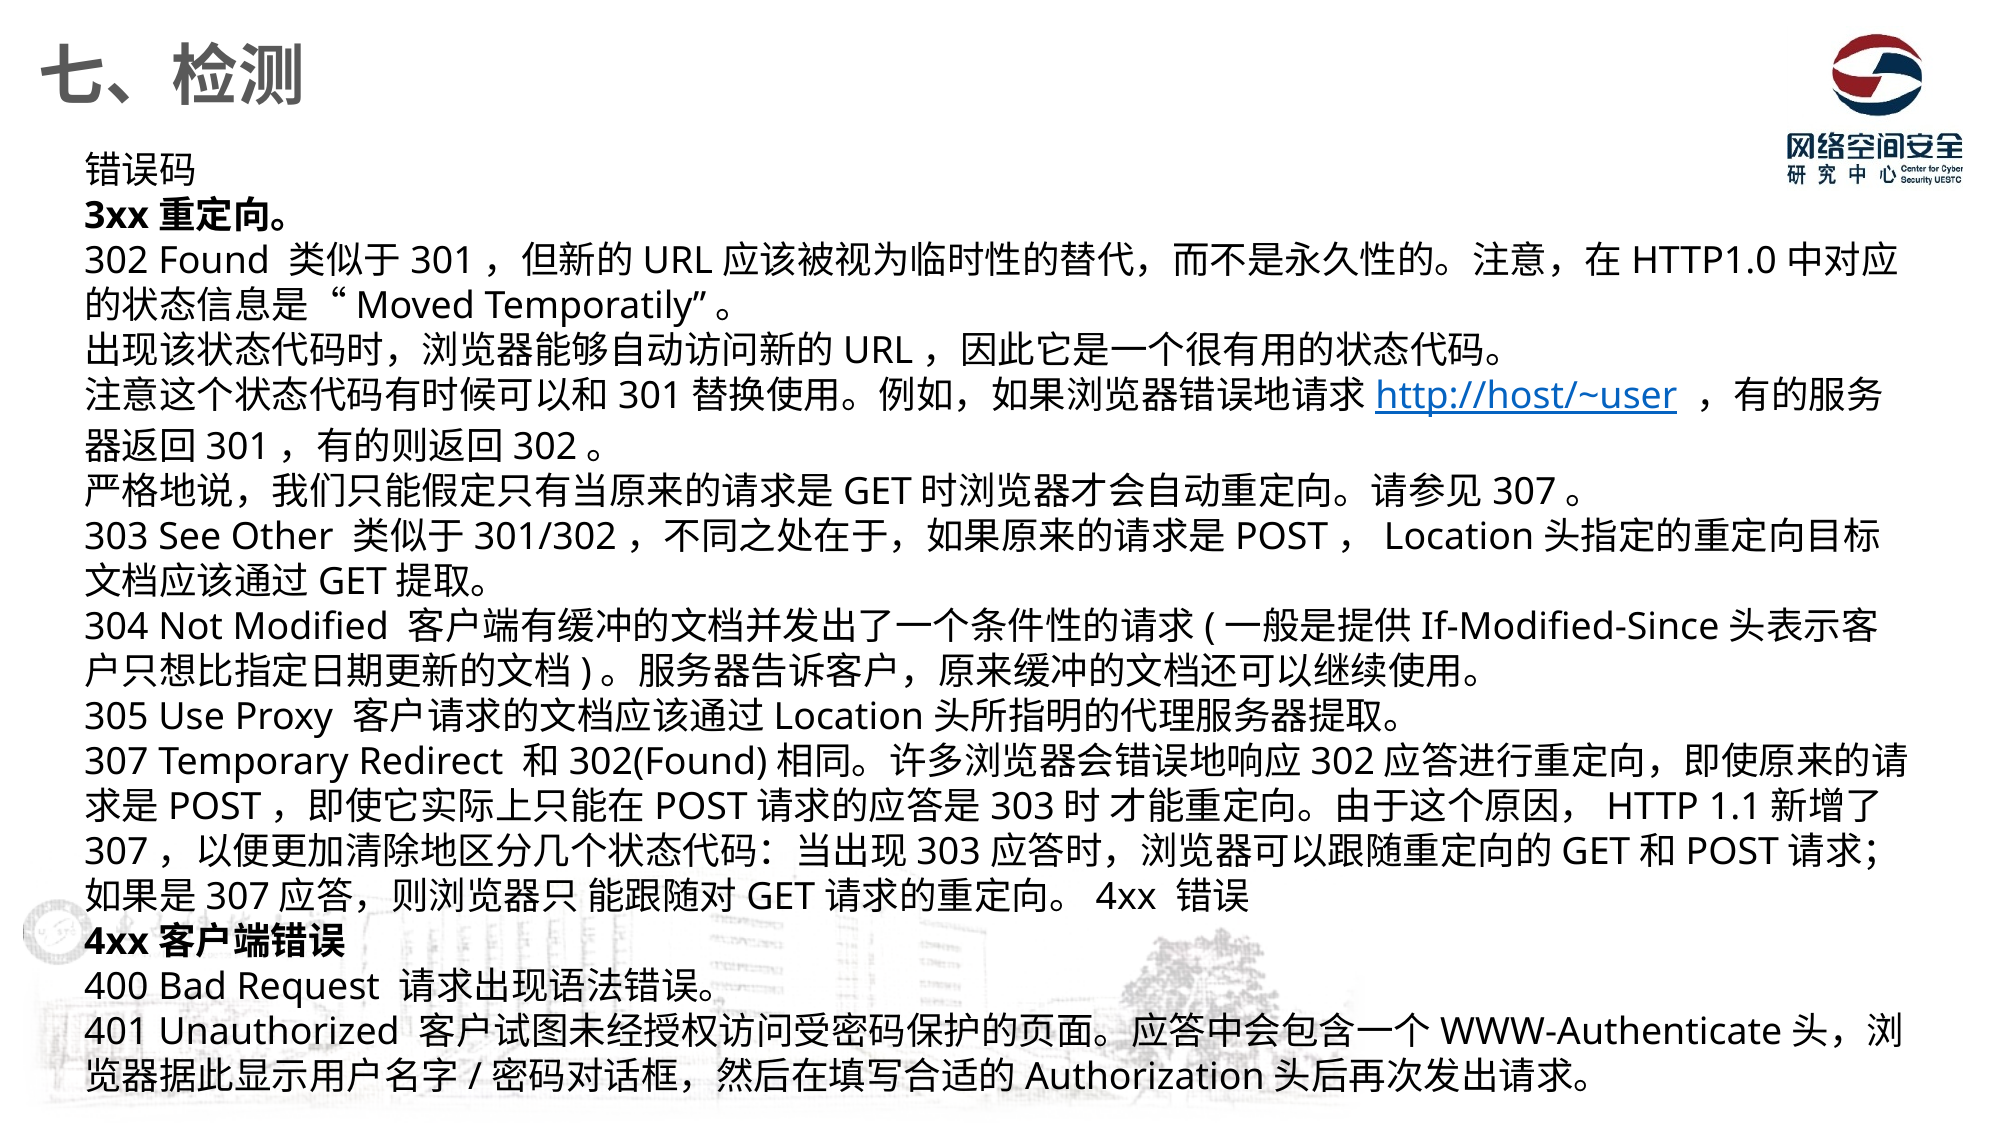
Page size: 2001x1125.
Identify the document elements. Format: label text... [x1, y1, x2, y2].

text_box 错误码 3xx重定向。 302 Found 类似于301，但新的URL应该被视为临时性的替代，而不是永久性的。注意，在HTTP1.0中对应的状态信息是“Moved Temporatily”。 出现该状态代码时，浏览器能够自动访问新的URL，因此它是一个很有用的状态代码。 注意这个状态代码有时候可以和301替换使用。例如，如果浏览器错误地请求http://host/~user ，有的服务器返回301，有的则返回302。 严格地说，我们只能假定只有当原来的请求是GET时浏览器才会自动重定向。请参见307。 303 See Other 类似于301/302，不同之处在于，如果原来的请求是POST，Location头指定的重定向目标文档应该通过GET提取。 304 Not Modified 客户端有缓冲的文档并发出了一个条件性的请求(一般是提供If-Modified-Since头表示客户只想比指定日期更新的文档)。服务器告诉客户，原来缓冲的文档还可以继续使用。 305 Use Proxy 客户请求的文档应该通过Location头所指明的代理服务器提取。 307 Temporary Redirect 和302(Found)相同。许多浏览器会错误地响应302应答进行重定向，即使原来的请求是POST，即使它实际上只能在POST请求的应答是303时 才能重定向。由于这个原因，HTTP 1.1新增了307，以便更加清除地区分几个状态代码：当出现303应答时，浏览器可以跟随重定向的GET和POST请求；如果是307应答，则浏览器只 能跟随对GET请求的重定向。4xx 错误 4xx客户端错误 400 Bad Request 请求出现语法错误。 401 Unauthorized 客户试图未经授权访问受密码保护的页面。应答中会包含一个WWW-Authenticate头，浏览器据此显示用户名字/密码对话框，然后在填写合适的Authorization头后再次发出请求。 [69, 138, 1931, 1105]
picture [1787, 26, 1963, 191]
text_box 七、检测 [23, 25, 1678, 121]
